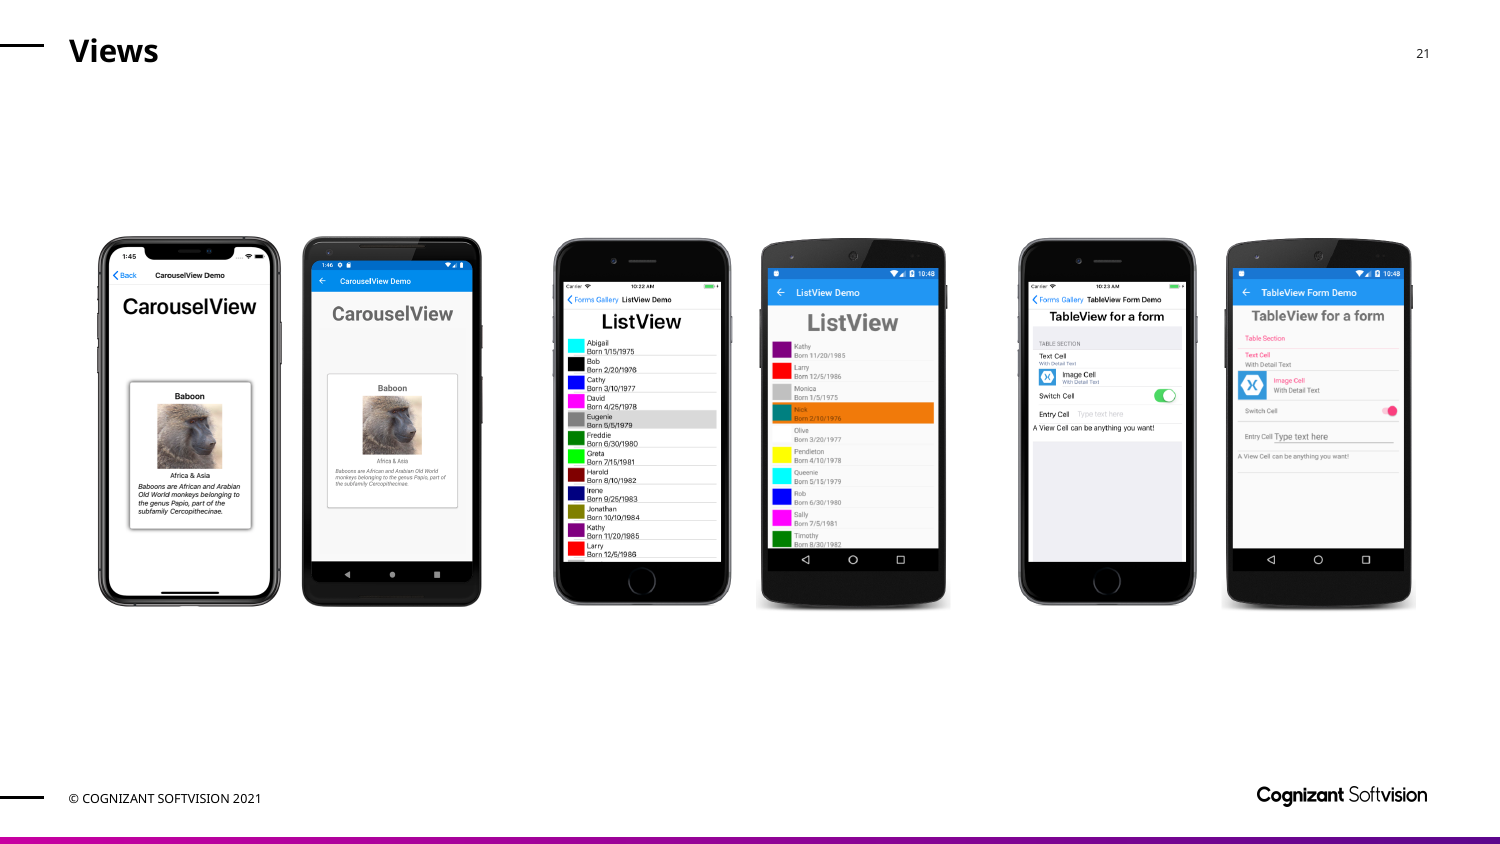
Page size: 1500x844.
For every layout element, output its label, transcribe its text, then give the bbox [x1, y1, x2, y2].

title Views [69, 28, 1272, 73]
picture [544, 229, 956, 615]
picture [86, 229, 493, 615]
picture [1009, 229, 1422, 615]
picture [1257, 786, 1427, 807]
